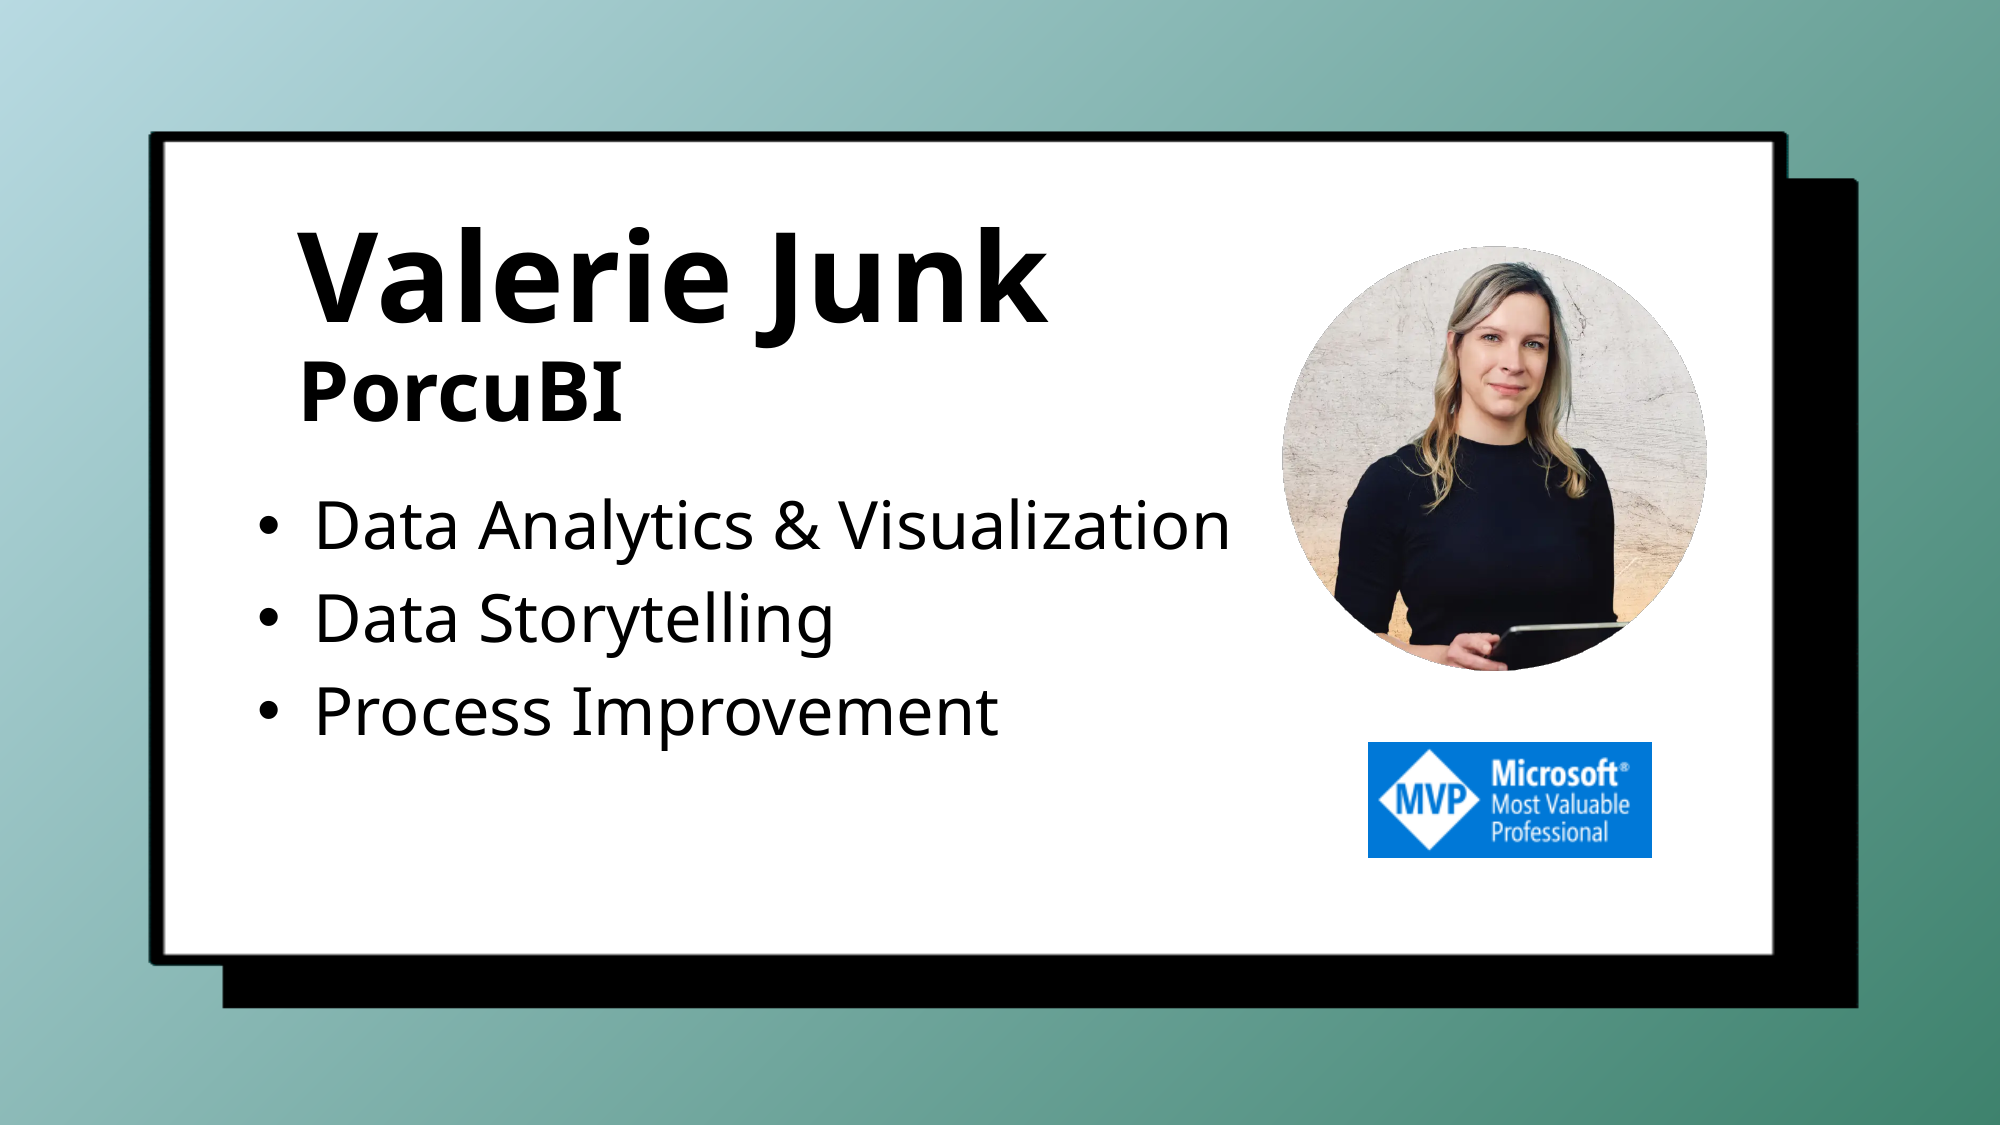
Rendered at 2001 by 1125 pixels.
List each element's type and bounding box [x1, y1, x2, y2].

picture [139, 109, 1861, 1016]
